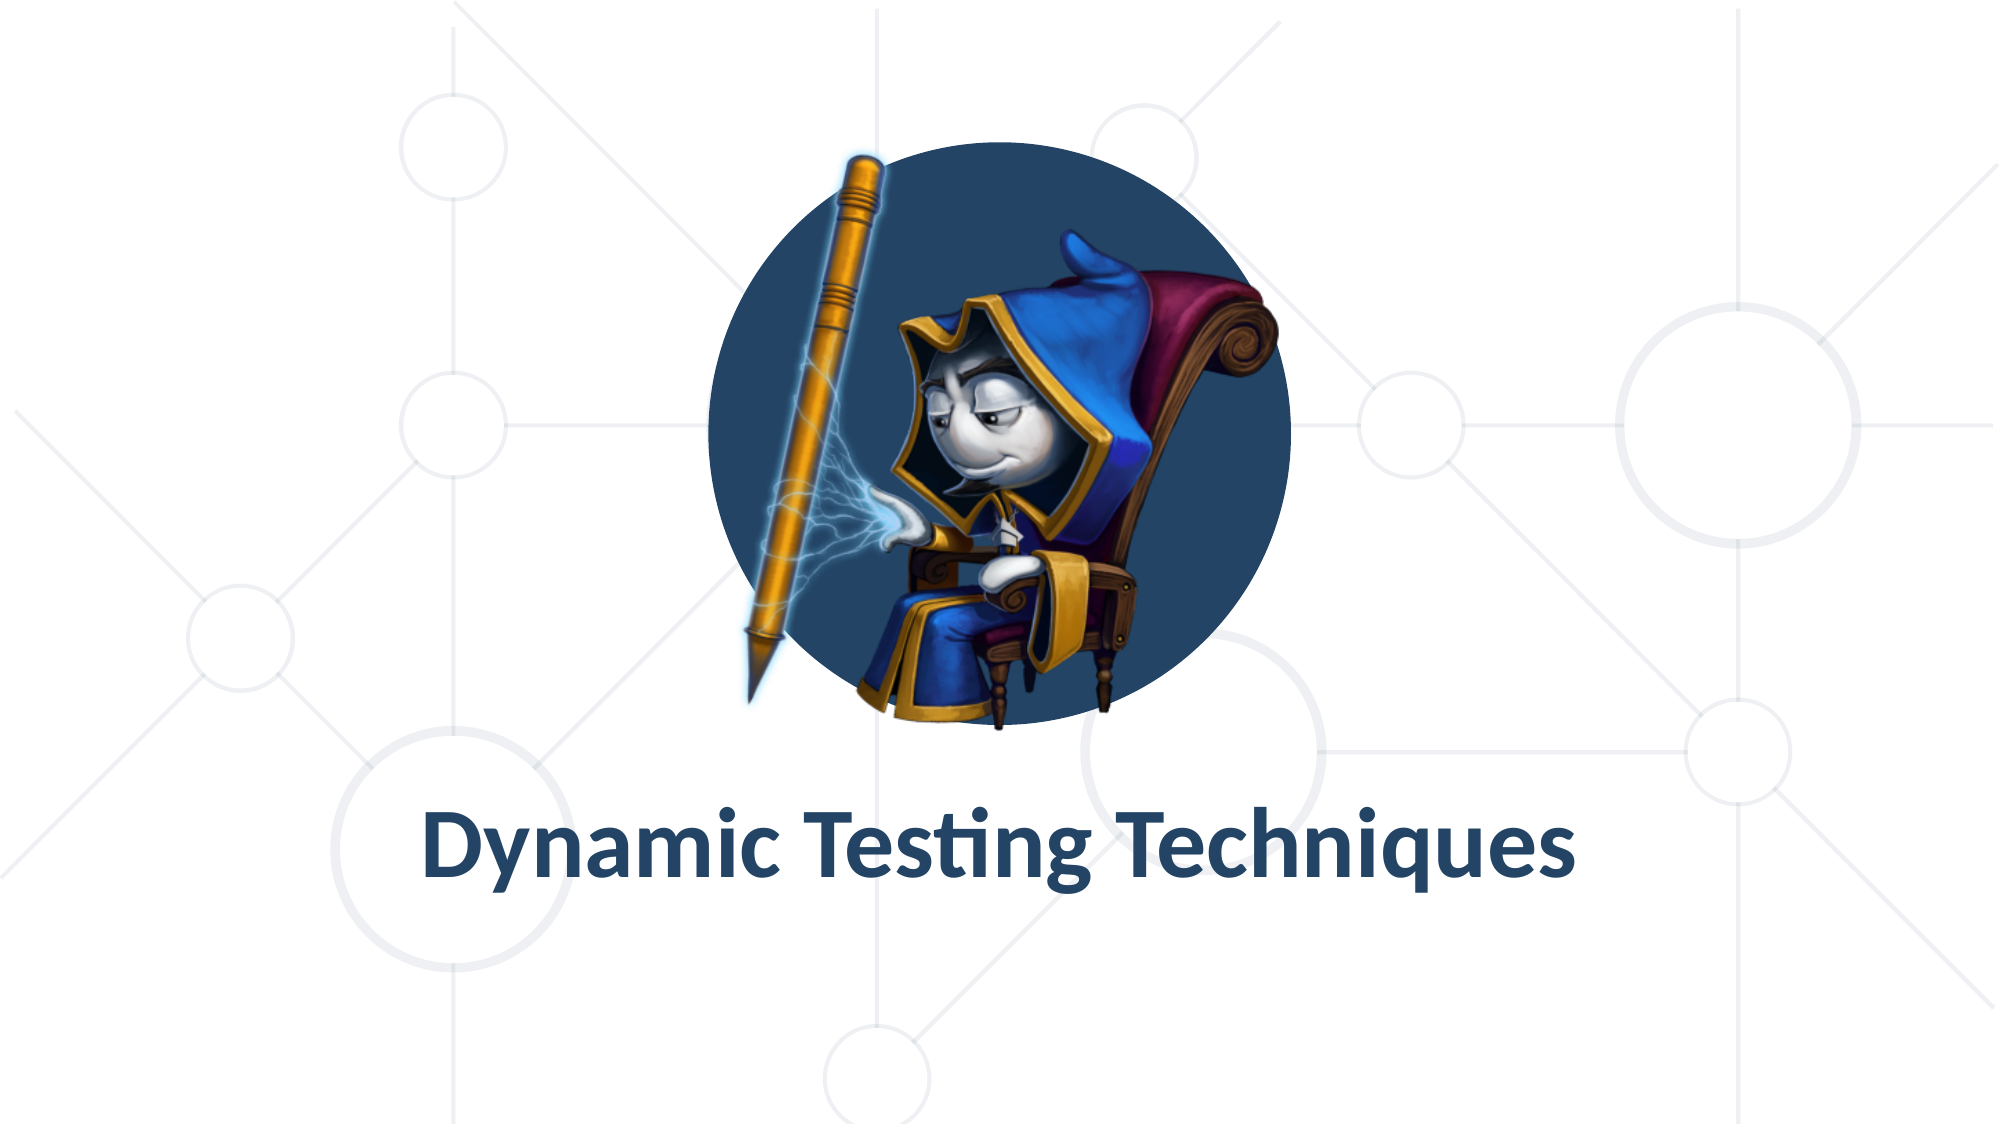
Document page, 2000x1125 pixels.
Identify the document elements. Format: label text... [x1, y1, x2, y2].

list Dynamic Testing Techniques [100, 771, 1899, 898]
picture [711, 141, 1290, 740]
